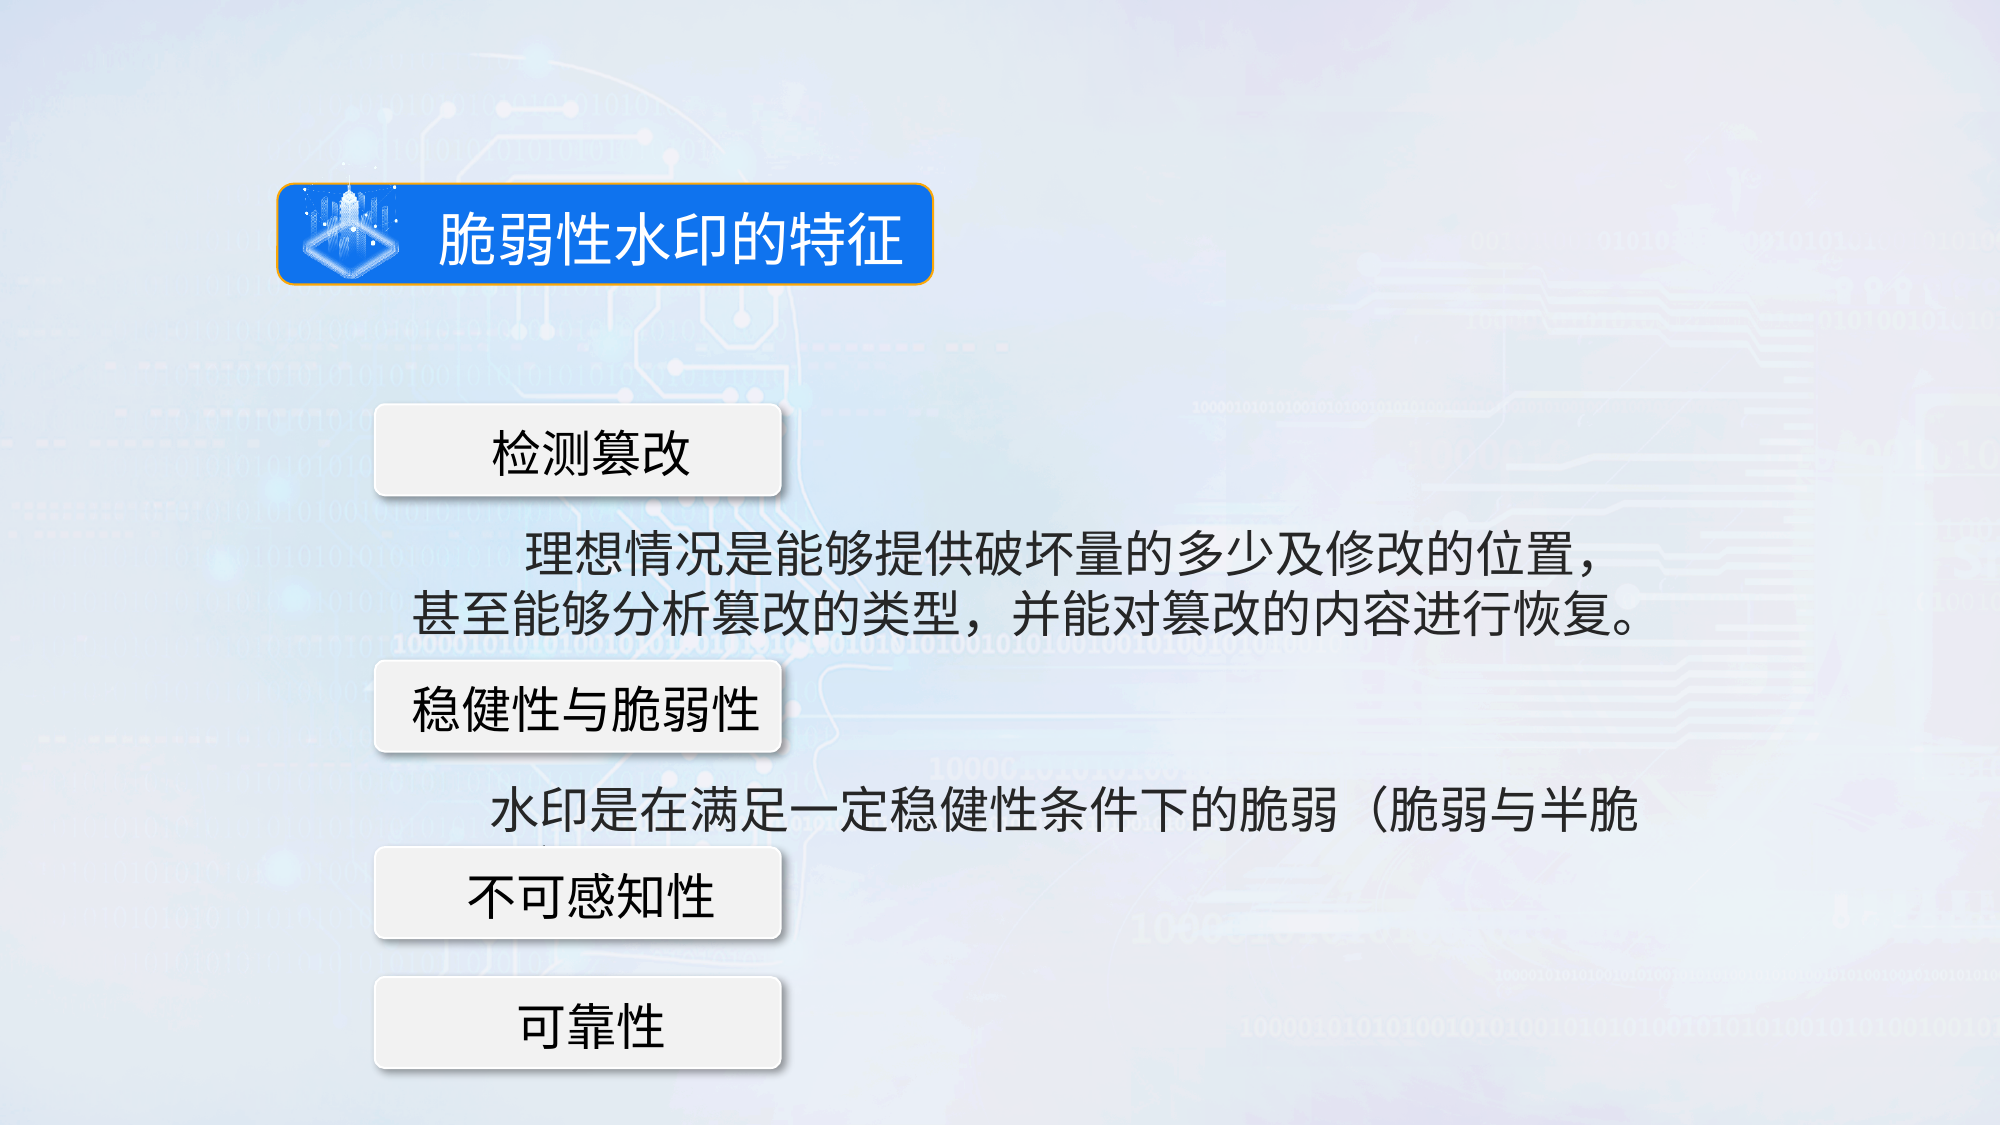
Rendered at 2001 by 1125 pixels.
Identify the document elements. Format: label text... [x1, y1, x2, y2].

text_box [277, 154, 934, 285]
text_box 水印是在满足一定稳健性条件下的脆弱（脆弱与半脆弱） [474, 771, 1747, 907]
text_box 理想情况是能够提供破坏量的多少及修改的位置，甚至能够分析篡改的类型，并能对篡改的内容进行恢复。 [396, 515, 1669, 650]
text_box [374, 660, 791, 752]
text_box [374, 404, 791, 496]
picture [0, 0, 2000, 1125]
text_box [374, 847, 791, 939]
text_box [374, 977, 791, 1068]
